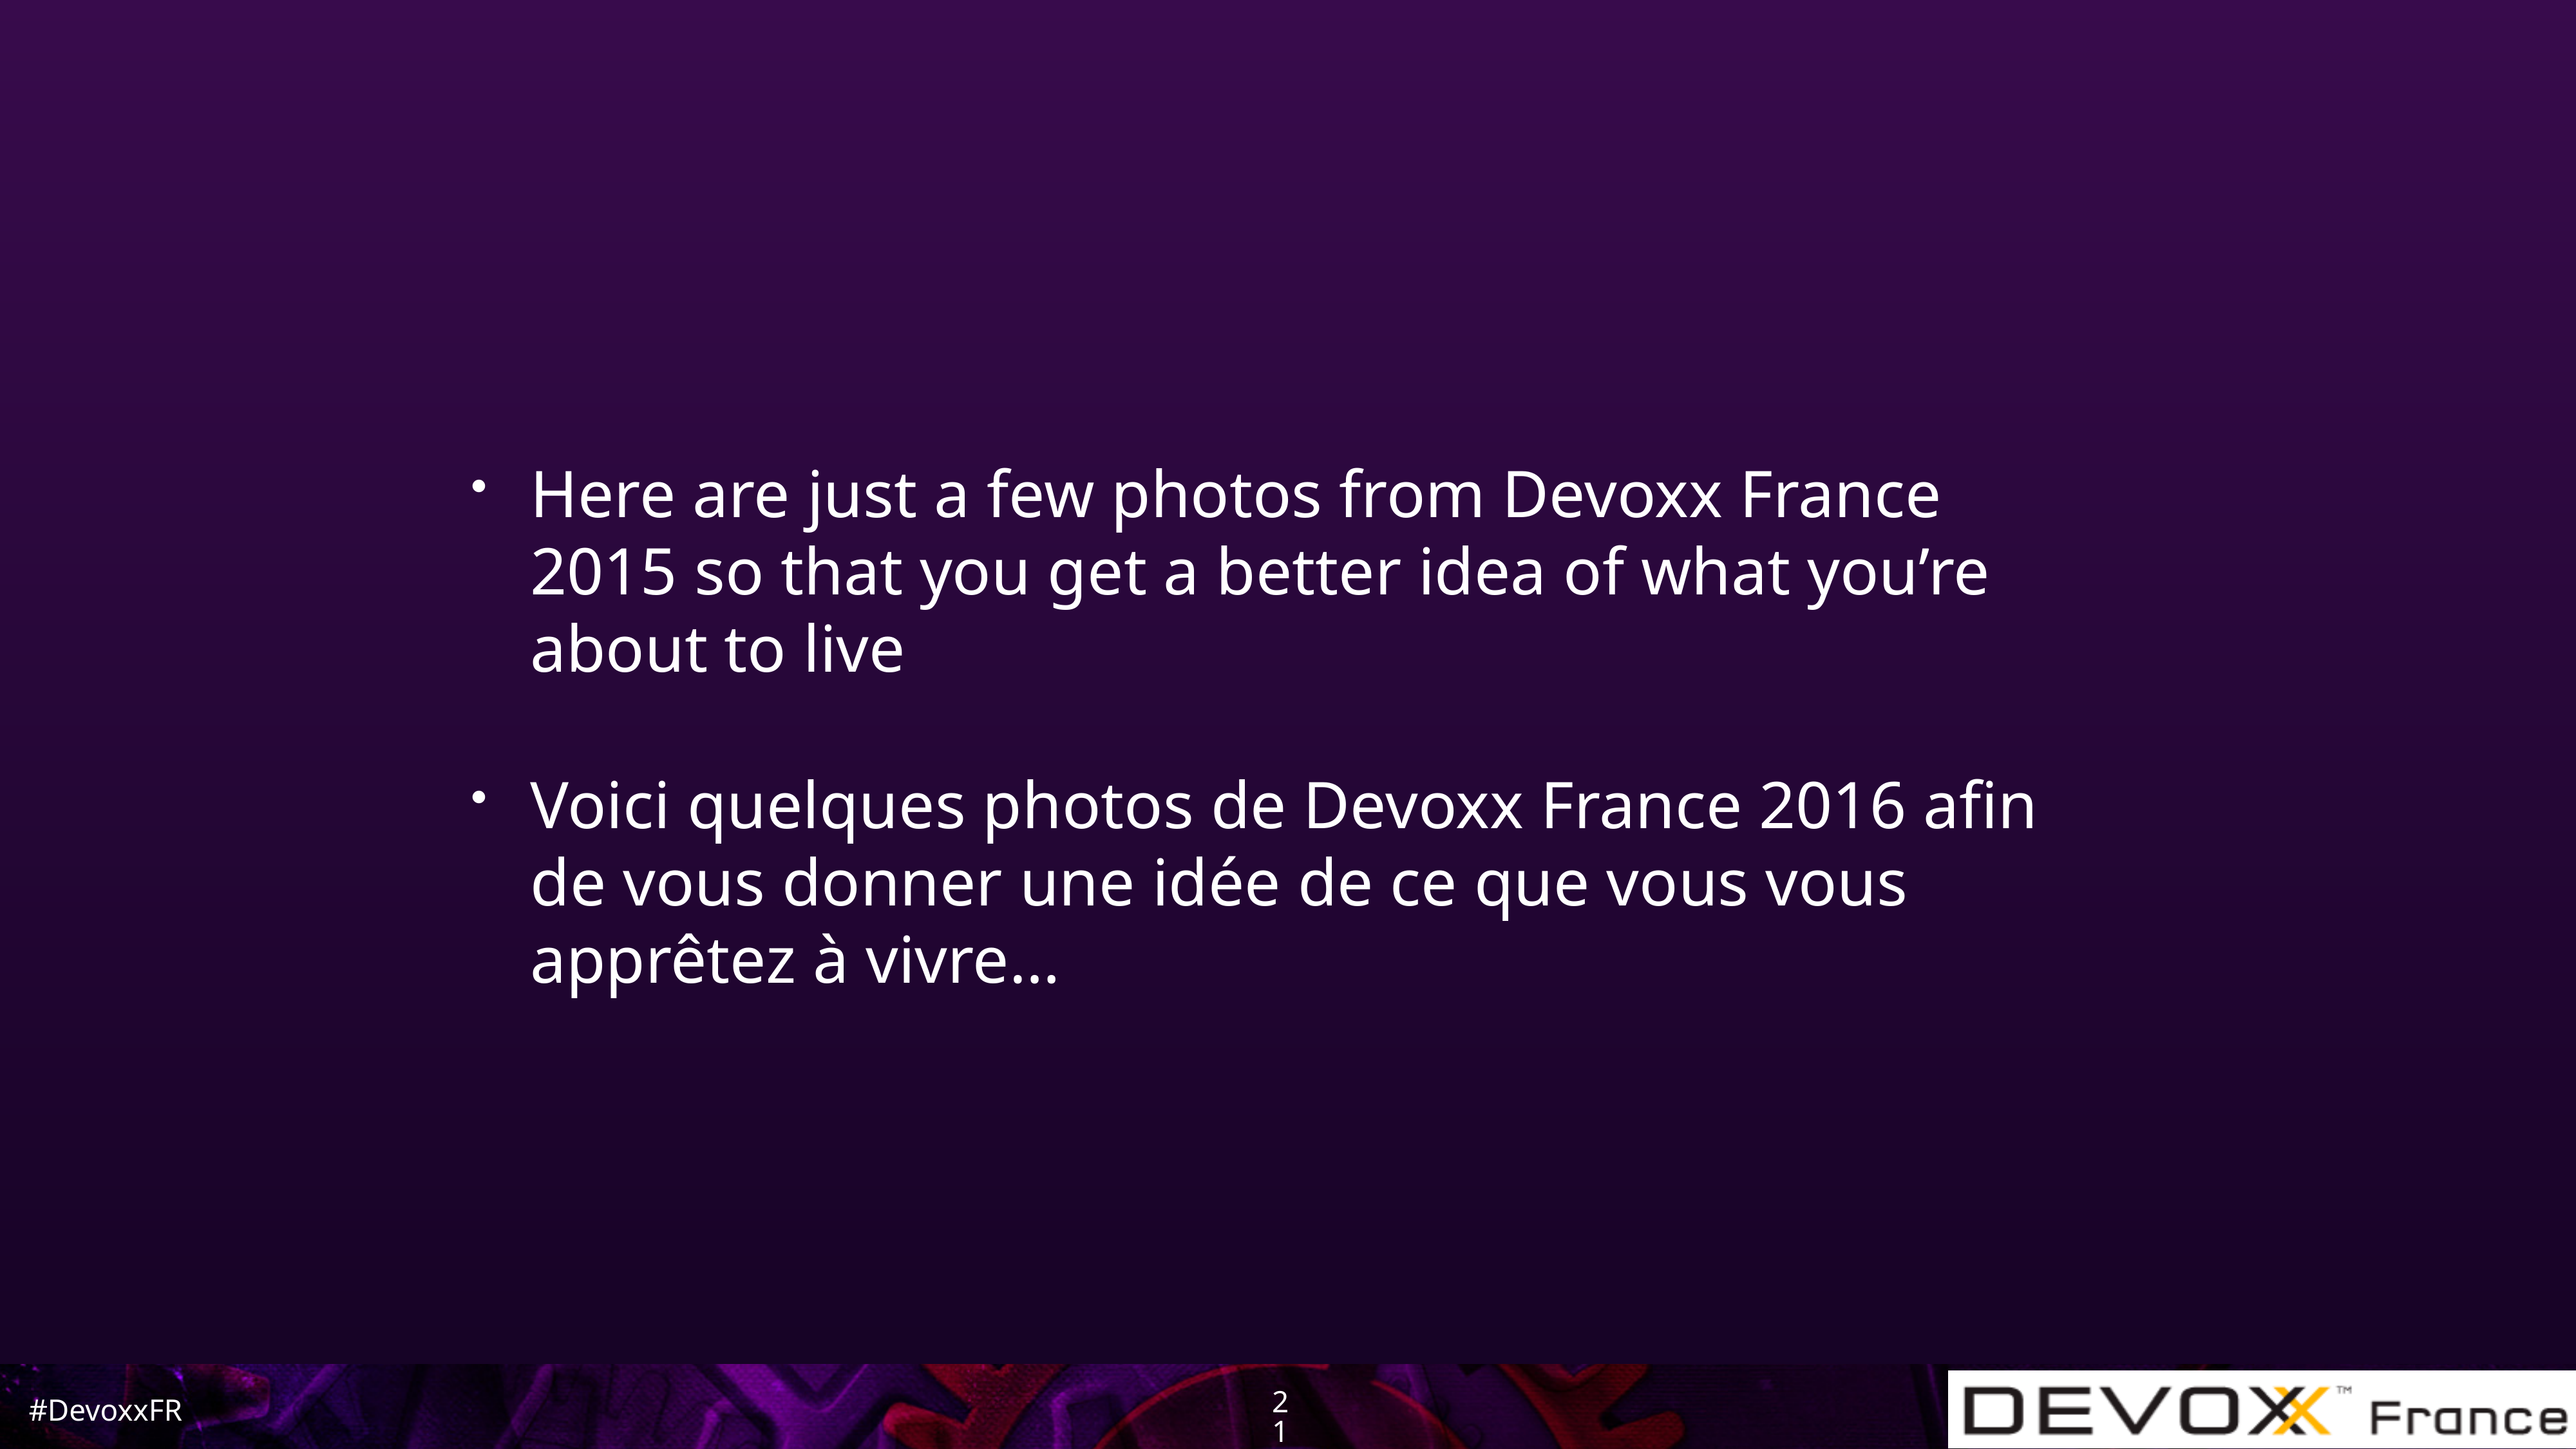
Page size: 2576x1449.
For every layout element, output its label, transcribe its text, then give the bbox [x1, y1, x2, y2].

picture [0, 1364, 2576, 1449]
slide_number 21 [1264, 1375, 1310, 1427]
list Here are just a few photos from Devoxx France 2015 so that you get a better idea of what you’re about to live Voici quelques photos de Devoxx France 2016 afin de vous donner une idée de ce que vous vous apprêtez à vivre… [463, 188, 2113, 1261]
